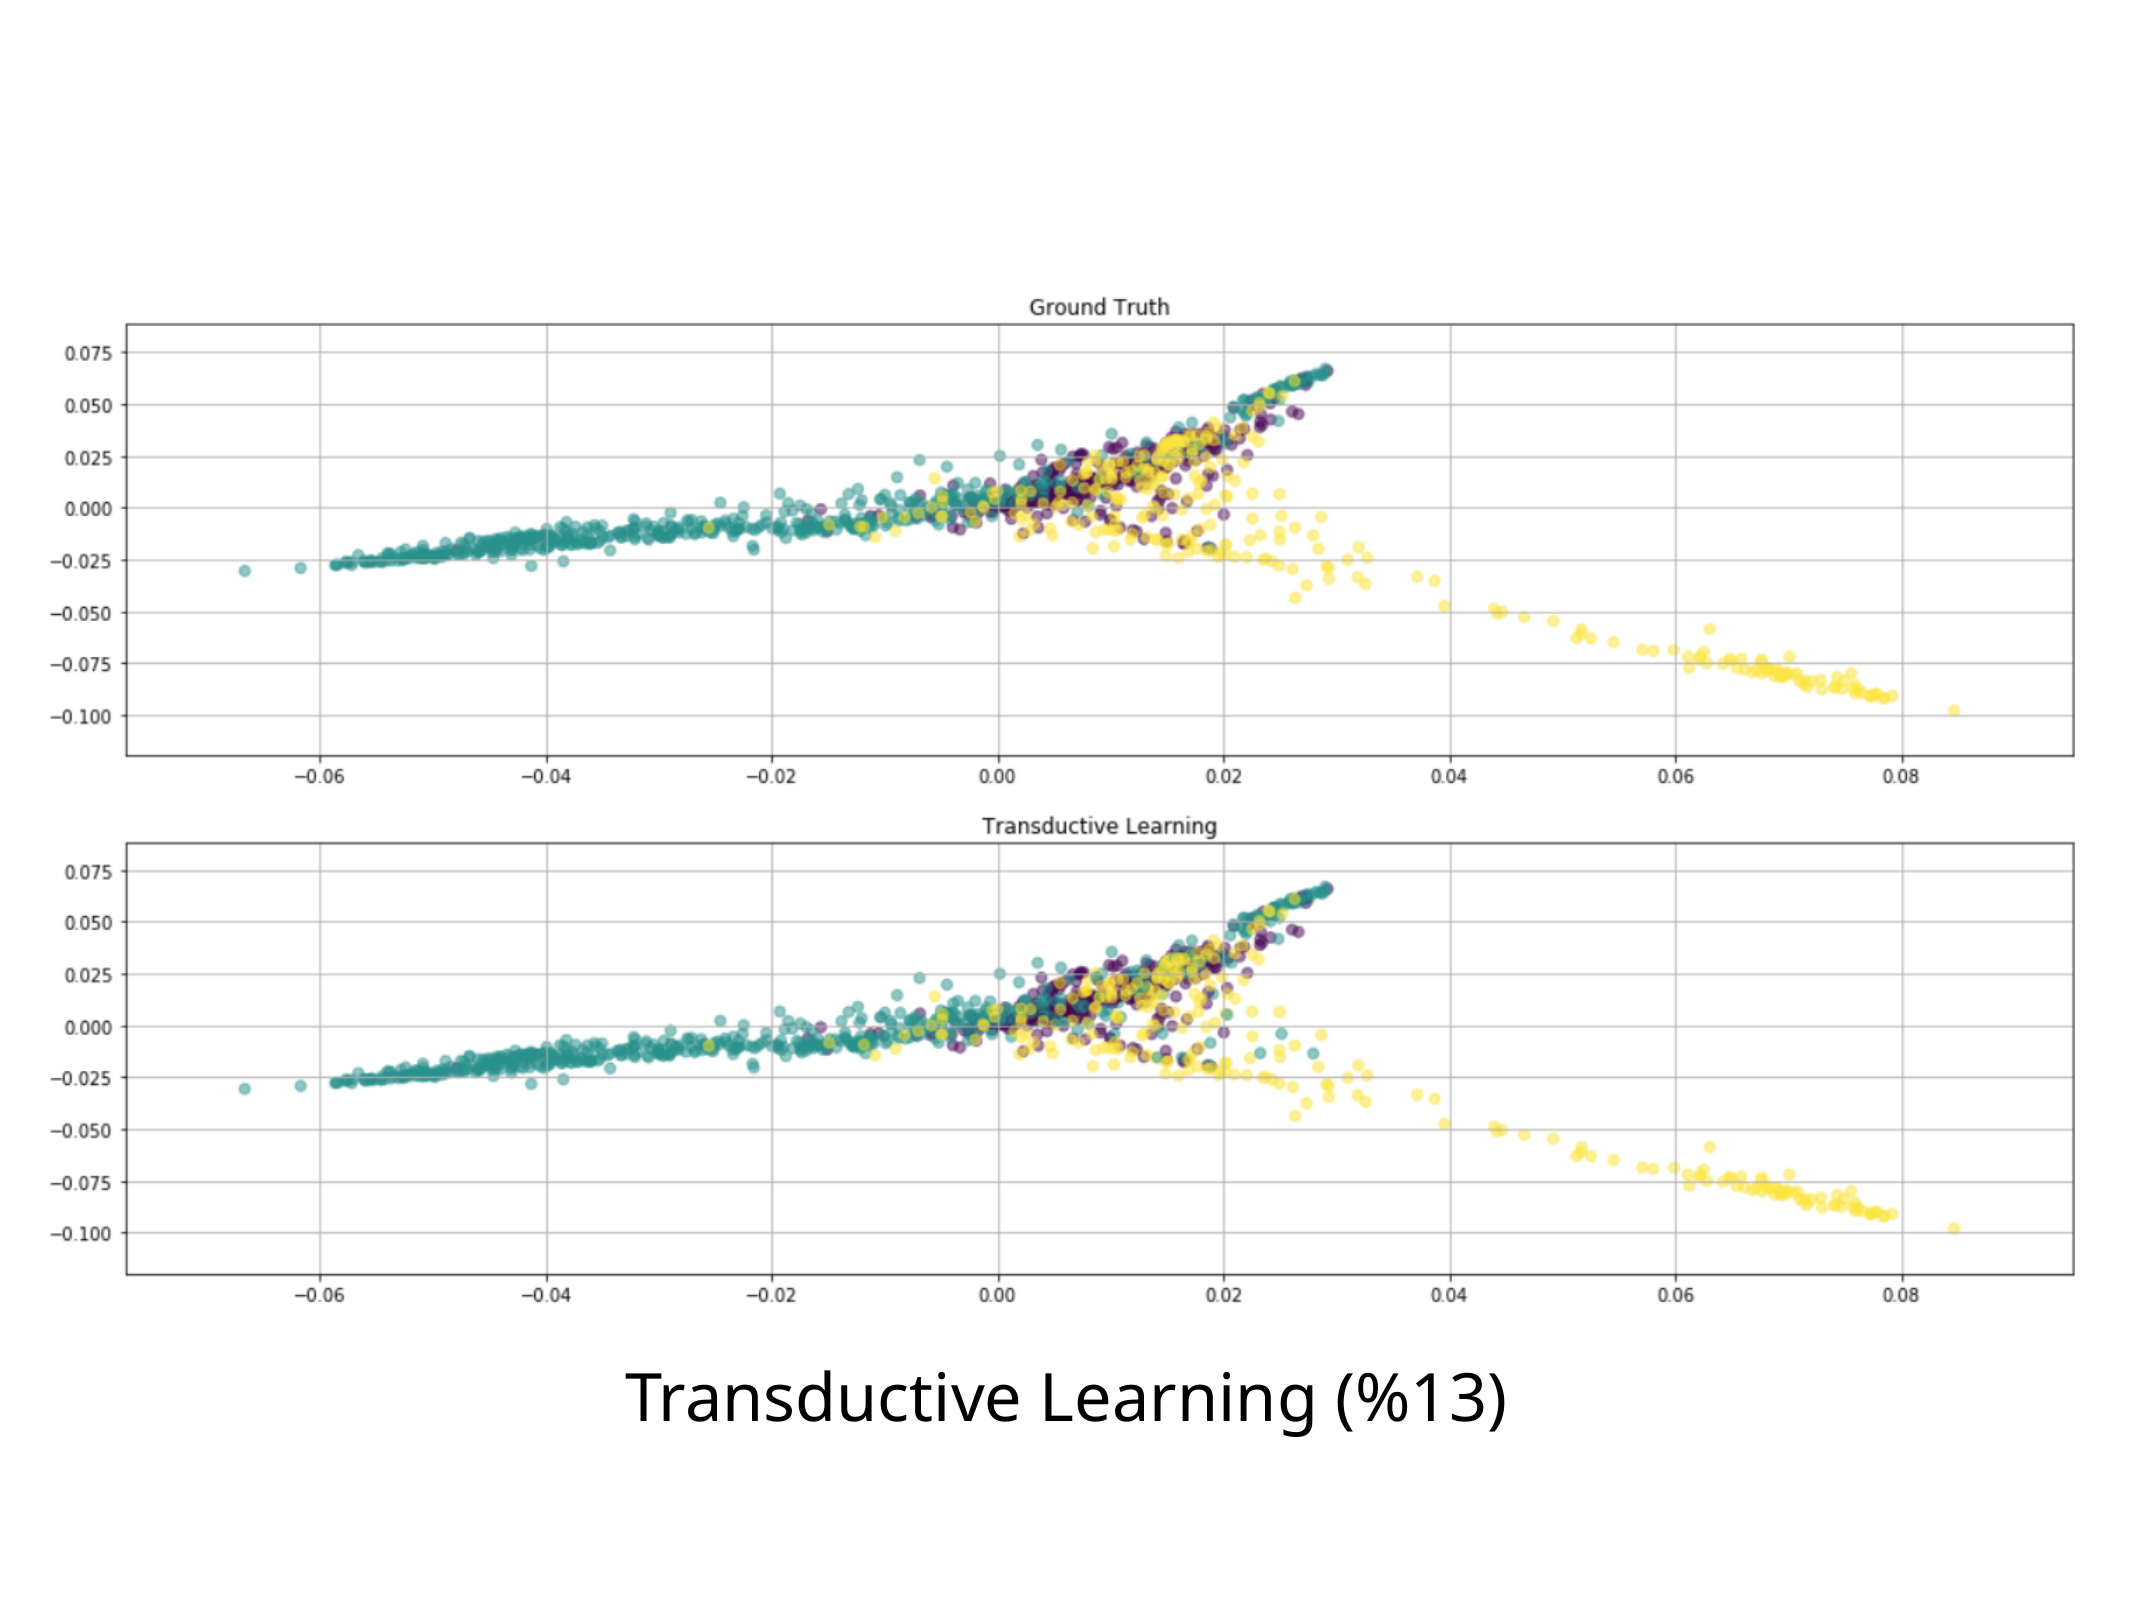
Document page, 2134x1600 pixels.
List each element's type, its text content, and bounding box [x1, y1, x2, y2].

text_box Transductive Learning (%13) [156, 1346, 1978, 1444]
picture [30, 277, 2103, 1323]
